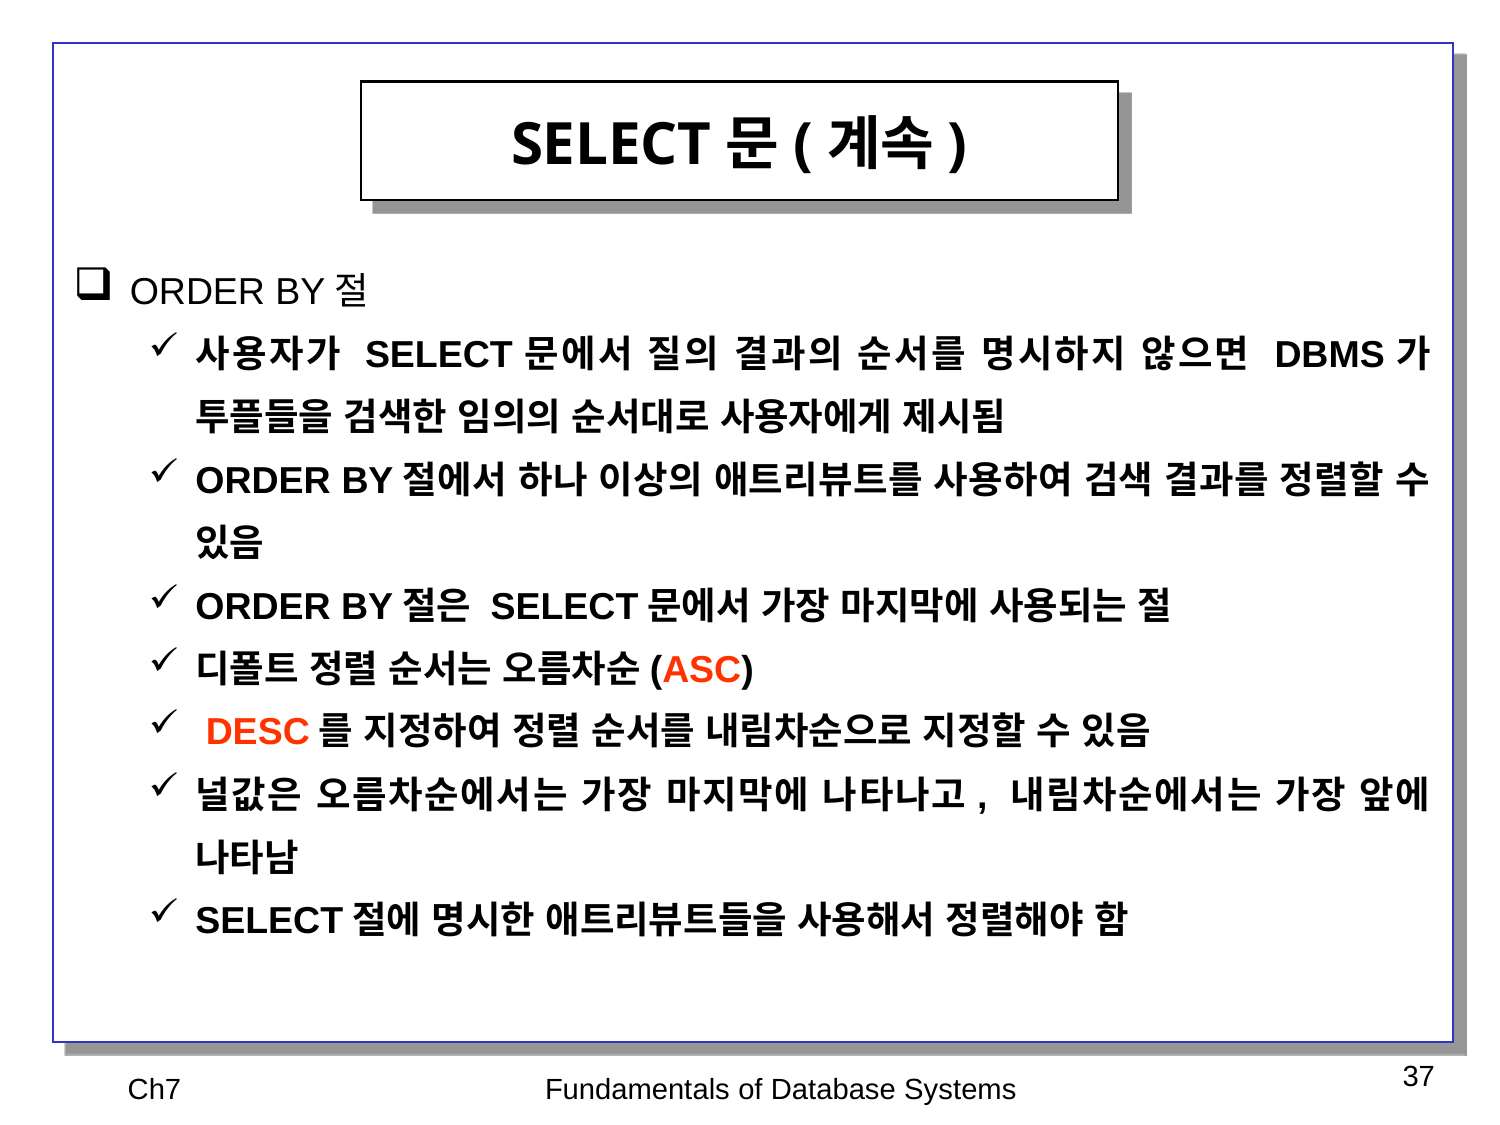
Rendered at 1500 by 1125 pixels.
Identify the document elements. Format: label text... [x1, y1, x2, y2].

slide_number 37 [1136, 1049, 1451, 1125]
list ORDER BY절 사용자가 SELECT문에서 질의 결과의 순서를 명시하지 않으면 DBMS가 투플들을 검색한 임의의 순서대로 사용자에게 제시됨 ORDER BY절에서 하나 이상의 애트리뷰트를 사용하여 검색 결과를 정렬할 수 있음 ORDER BY절은 SELECT문에서 가장 마지막에 사용되는 절 디폴트 정렬 순서는 오름차순(ASC) DESC를 지정하여 정렬 순서를 내림차순으로 지정할 수 있음 널값은 오름차순에서는 가장 마지막에 나타나고, 내림차순에서는 가장 앞에 나타남 SELECT절에 명시한 애트리뷰트들을 사용해서 정렬해야 함 [58, 241, 1446, 1046]
slide_number Ch7 [112, 1049, 426, 1125]
footer Fundamentals of Database Systems [449, 1049, 1113, 1125]
text_box SELECT문(계속) [361, 81, 1118, 201]
